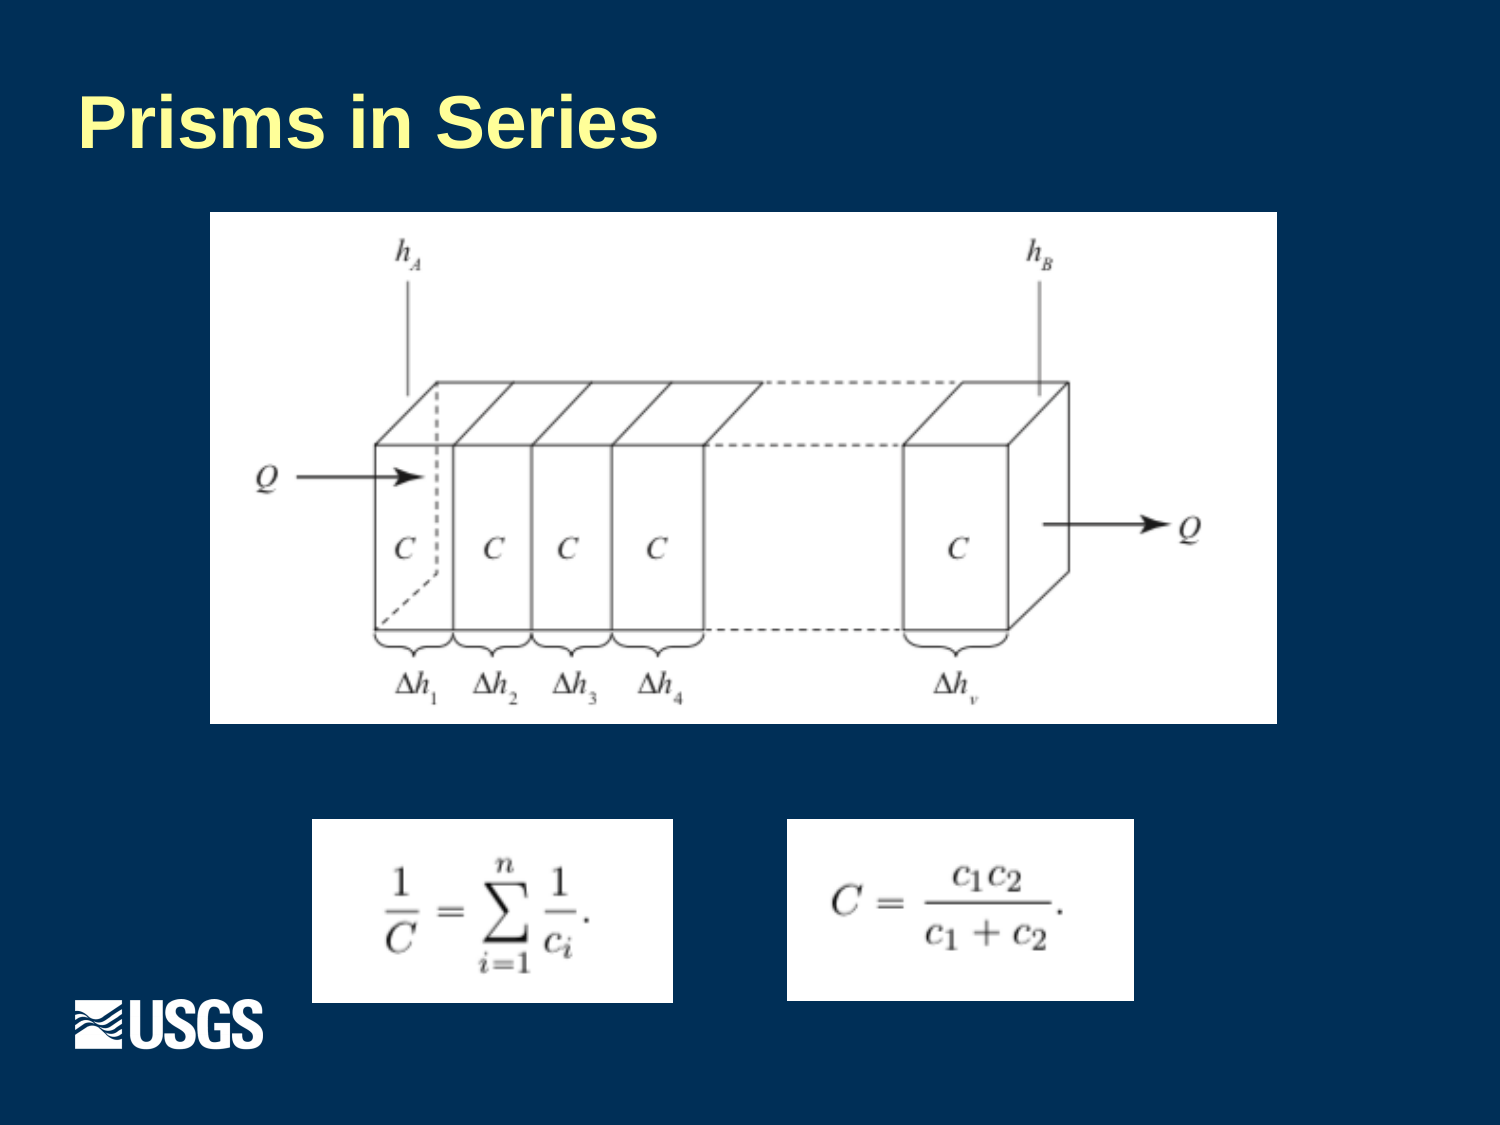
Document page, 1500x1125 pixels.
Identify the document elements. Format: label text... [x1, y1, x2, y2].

title Prisms in Series [62, 24, 1425, 213]
picture [312, 819, 674, 1004]
picture [787, 819, 1134, 1002]
picture [210, 212, 1278, 725]
